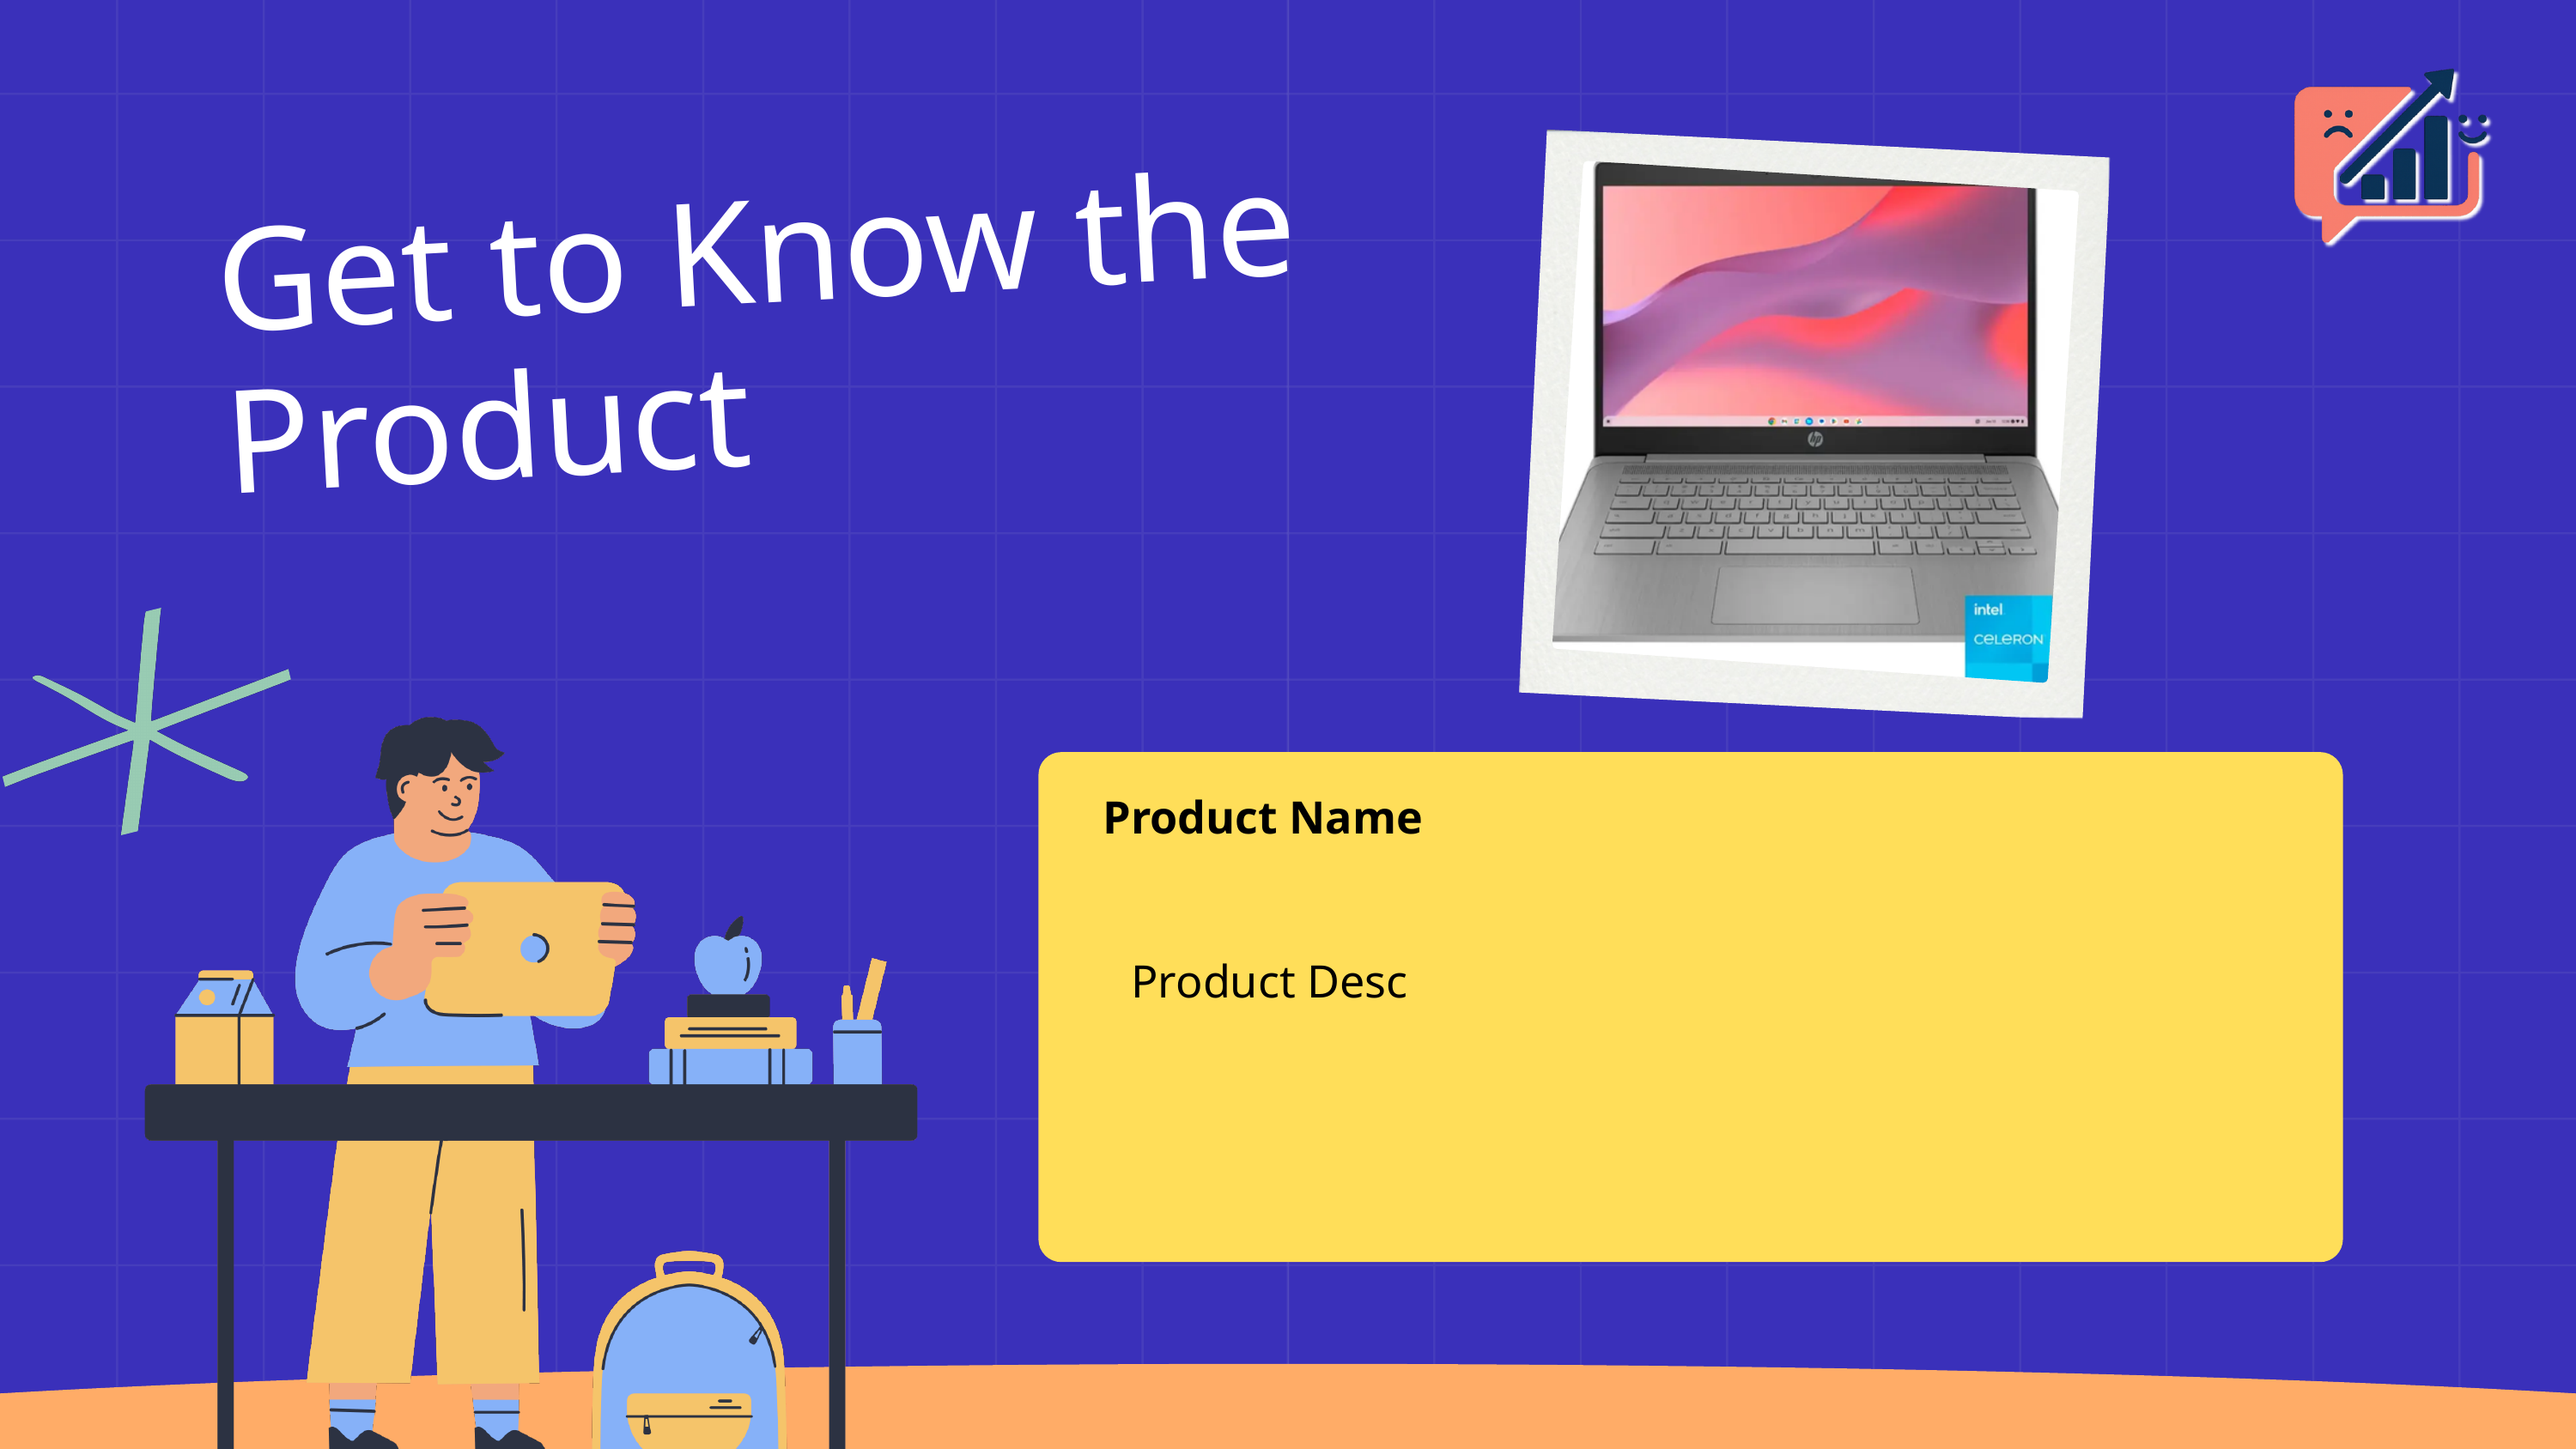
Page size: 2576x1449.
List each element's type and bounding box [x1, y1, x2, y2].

text_box [1038, 751, 2343, 1263]
text_box [1532, 142, 2098, 707]
text_box [0, 0, 2576, 1361]
text_box [0, 1363, 2576, 1449]
